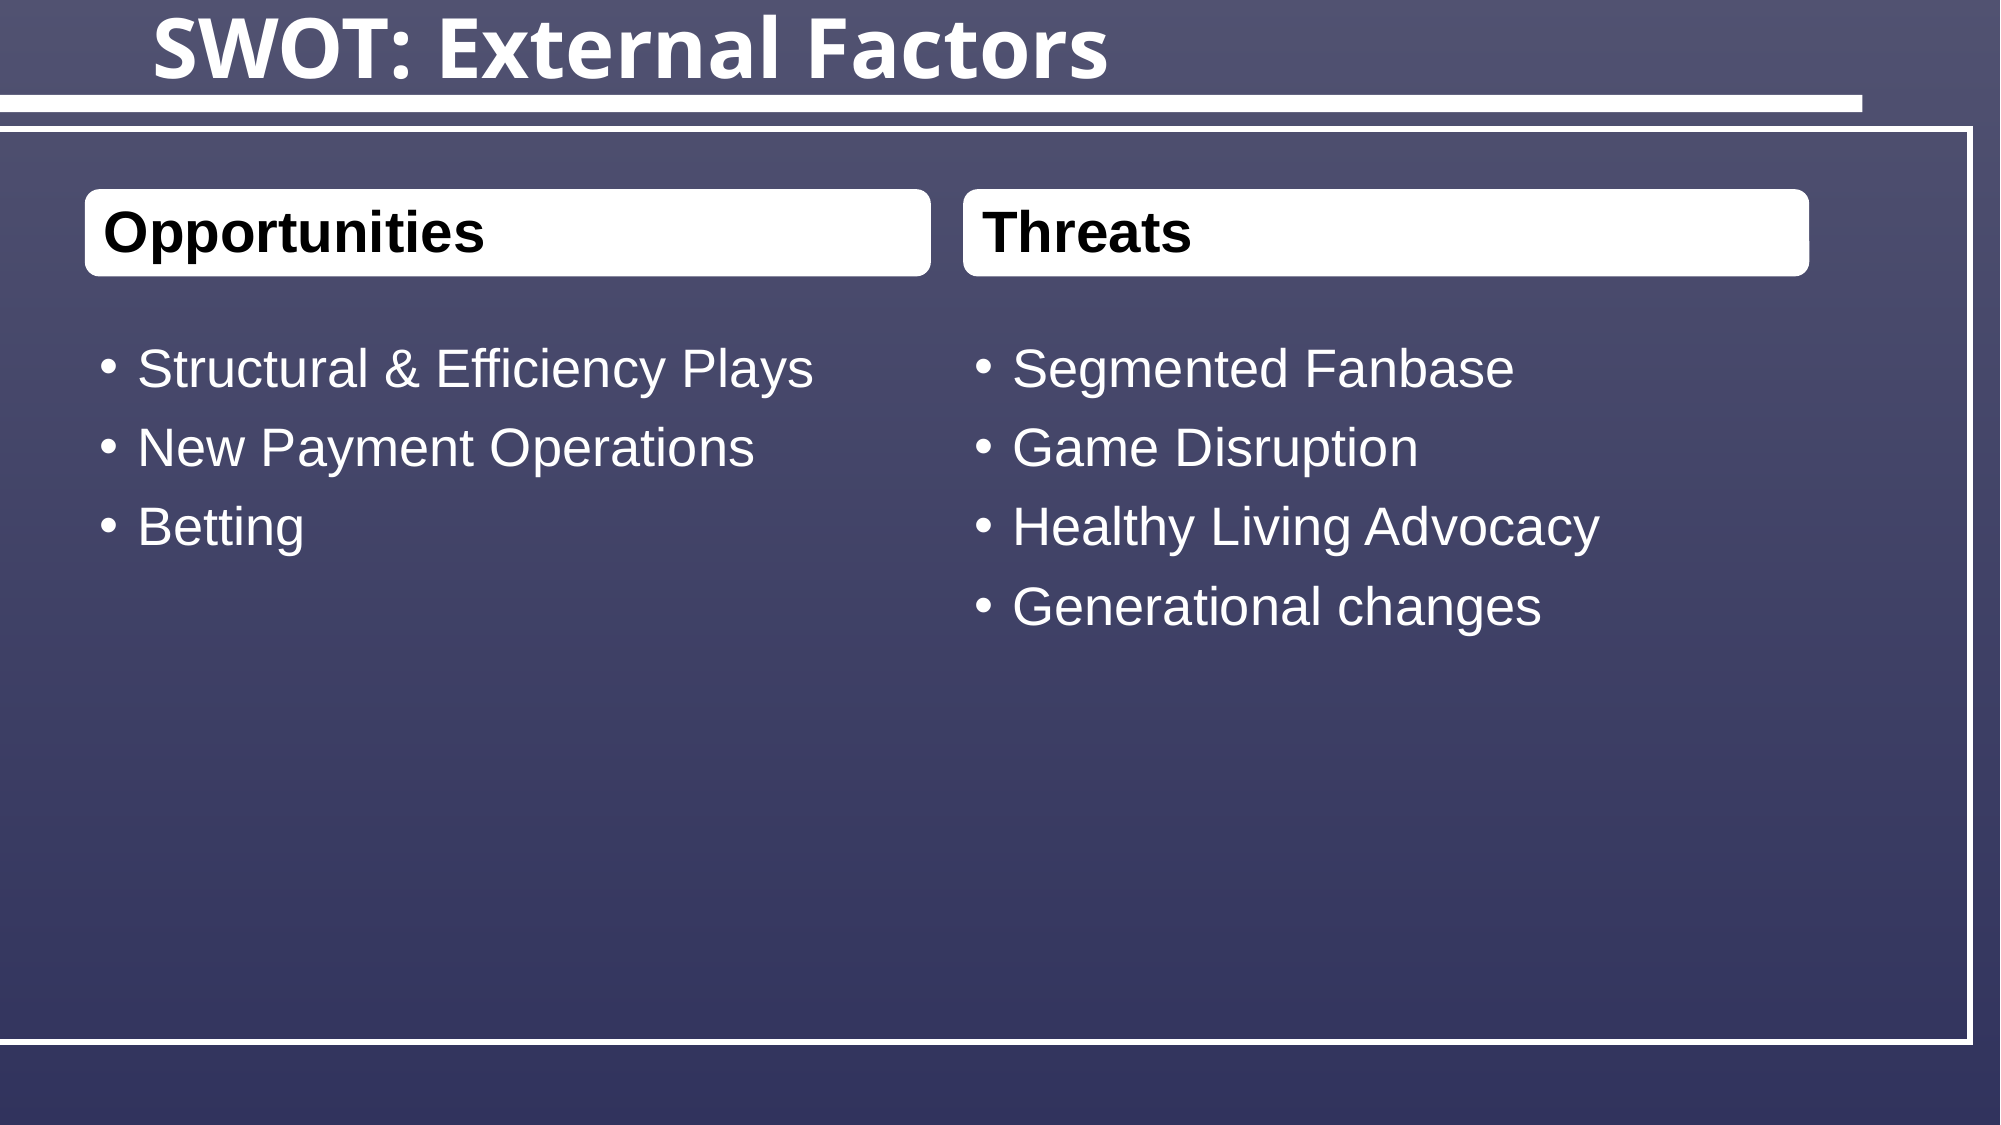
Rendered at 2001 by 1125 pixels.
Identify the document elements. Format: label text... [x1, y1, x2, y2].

text_box Threats [963, 189, 1810, 277]
text_box Opportunities [84, 189, 931, 277]
list Segmented Fanbase Game Disruption Healthy Living Advocacy Generational changes [959, 332, 1810, 974]
title SWOT: External Factors [137, 7, 1863, 95]
list Structural & Efficiency Plays New Payment Operations Betting [84, 332, 931, 974]
